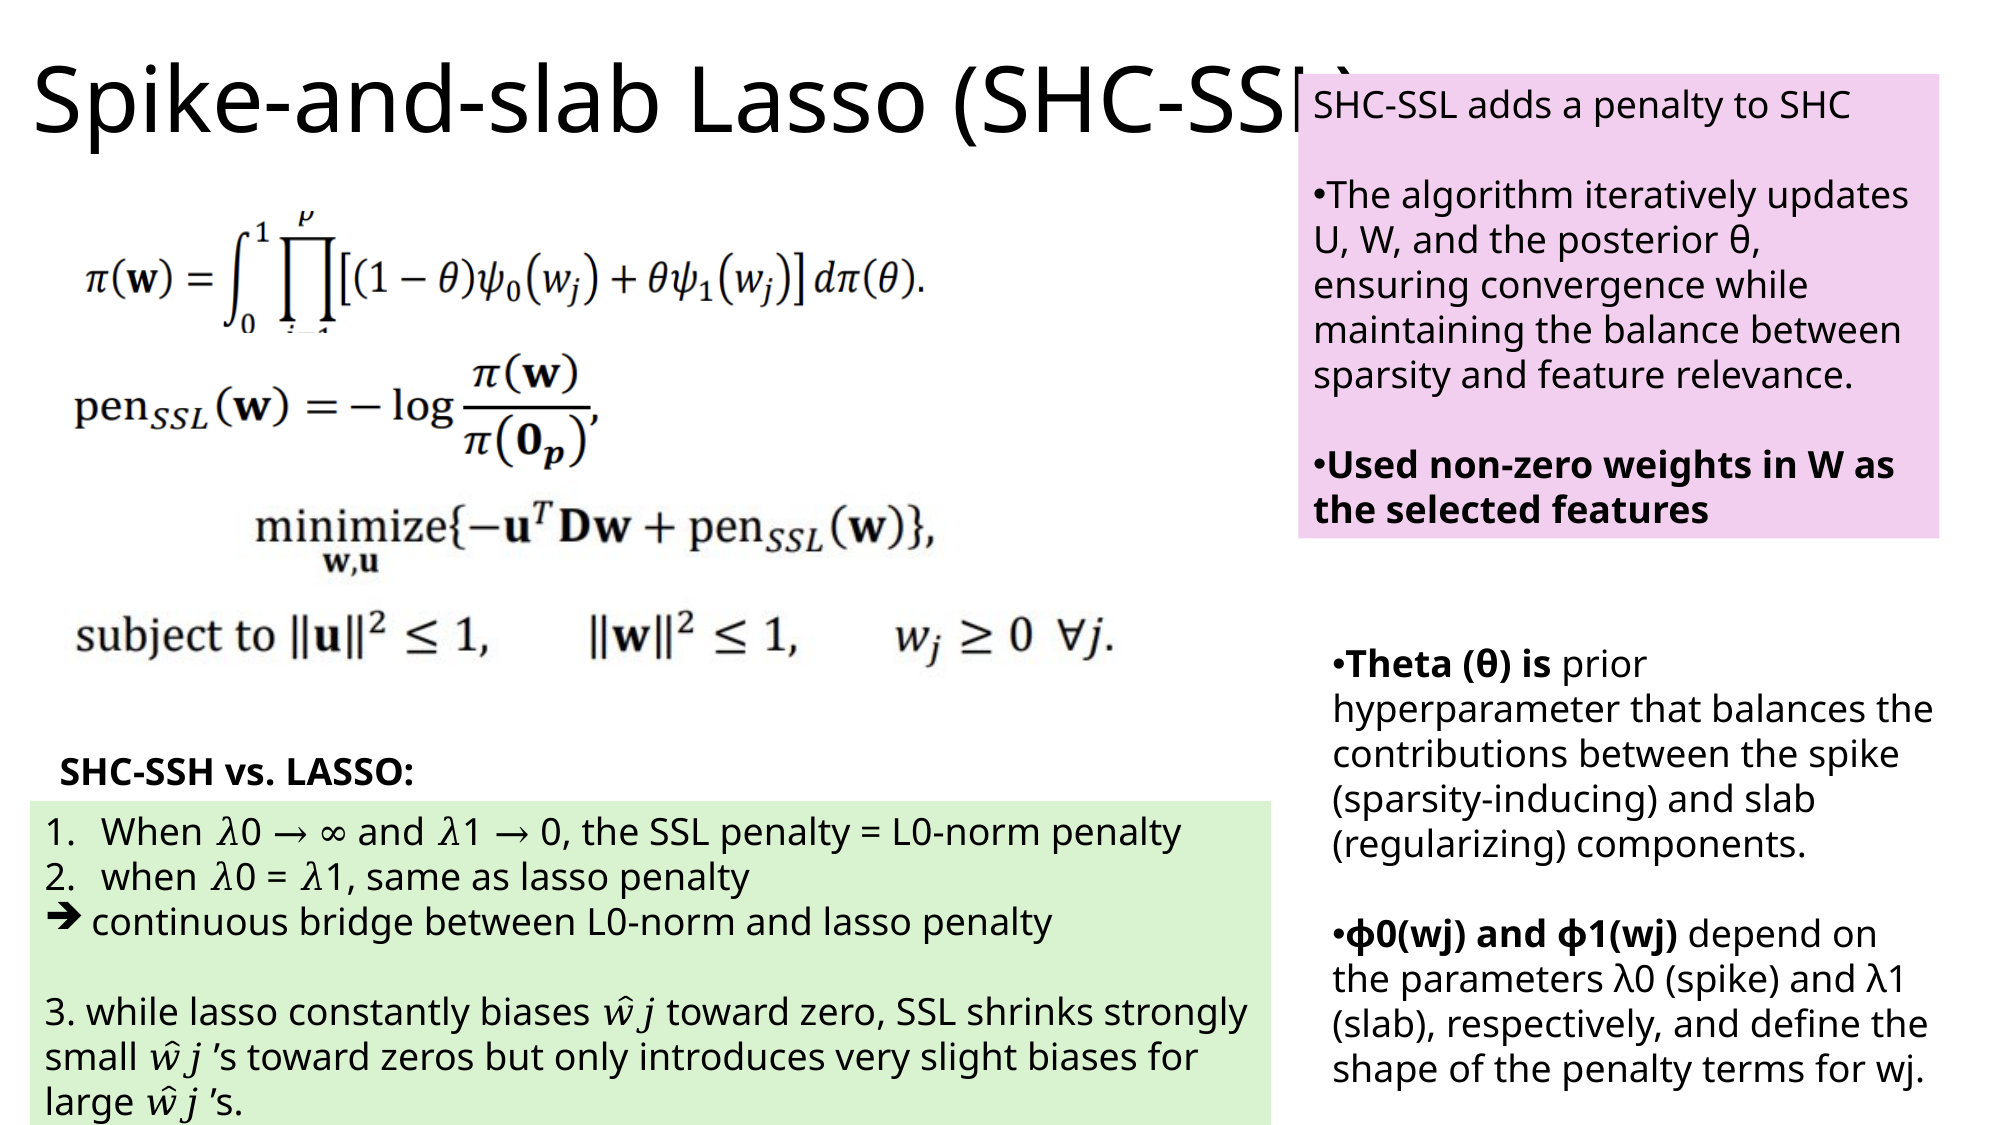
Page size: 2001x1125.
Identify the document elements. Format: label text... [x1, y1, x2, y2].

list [60, 453, 1121, 682]
title Spike-and-slab Lasso (SHC-SSL) [17, 0, 1743, 212]
picture [29, 211, 1042, 488]
text_box SHC-SSH vs. LASSO: [44, 740, 1058, 800]
text_box When 𝜆0 → ∞ and 𝜆1 → 0, the SSL penalty = L0-norm penalty when 𝜆0 = 𝜆1, same as lasso penalty continuous bridge between L0-norm and lasso penalty 3. while lasso constantly biases 𝑤̂𝑗 toward zero, SSL shrinks strongly small 𝑤̂𝑗 ’s toward zeros but only introduces very slight biases for large 𝑤̂𝑗 ’s. [29, 800, 1271, 1125]
text_box Theta (θ) is prior hyperparameter that balances the contributions between the spike (sparsity-inducing) and slab (regularizing) components. ϕ0(wj) and ϕ1(wj) depend on the parameters λ0 (spike) and λ1 (slab), respectively, and define the shape of the penalty terms for wj. [1317, 633, 1956, 1098]
text_box SHC-SSL adds a penalty to SHC The algorithm iteratively updates U, W, and the posterior θ, ensuring convergence while maintaining the balance between sparsity and feature relevance. Used non-zero weights in W as the selected features [1298, 73, 1940, 539]
